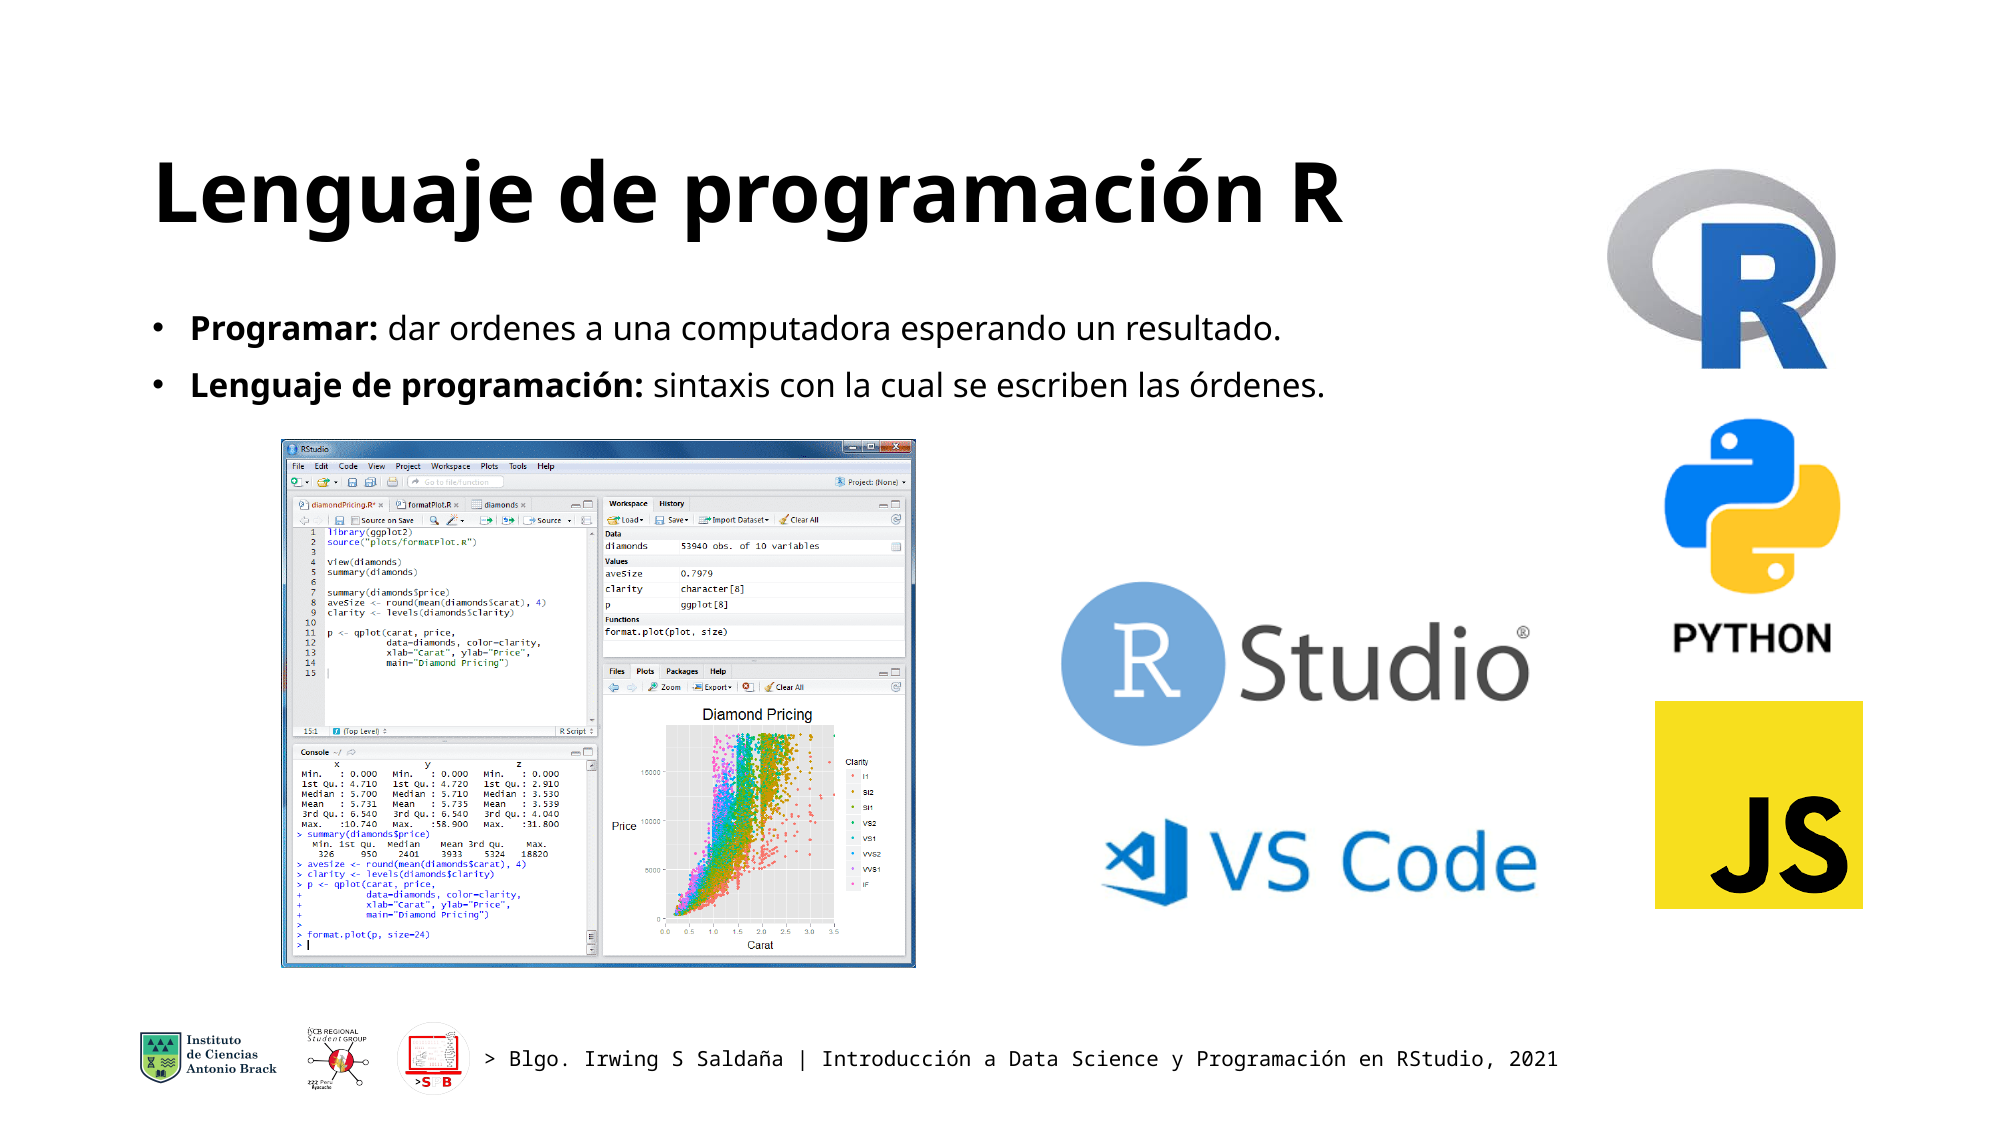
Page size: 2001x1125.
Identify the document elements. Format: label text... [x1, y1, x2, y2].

picture [1606, 168, 1836, 369]
picture [306, 1026, 370, 1091]
picture [1655, 701, 1863, 909]
title Lenguaje de programación R [137, 86, 1863, 304]
picture [1635, 390, 1863, 681]
picture [137, 1029, 279, 1088]
picture [397, 1022, 470, 1095]
picture [1059, 581, 1532, 747]
list Programar: dar ordenes a una computadora esperando un resultado. Lenguaje de programación: sintaxis con la cual se escriben las órdenes. [137, 304, 1863, 1014]
picture [1059, 803, 1582, 929]
picture [281, 439, 916, 968]
